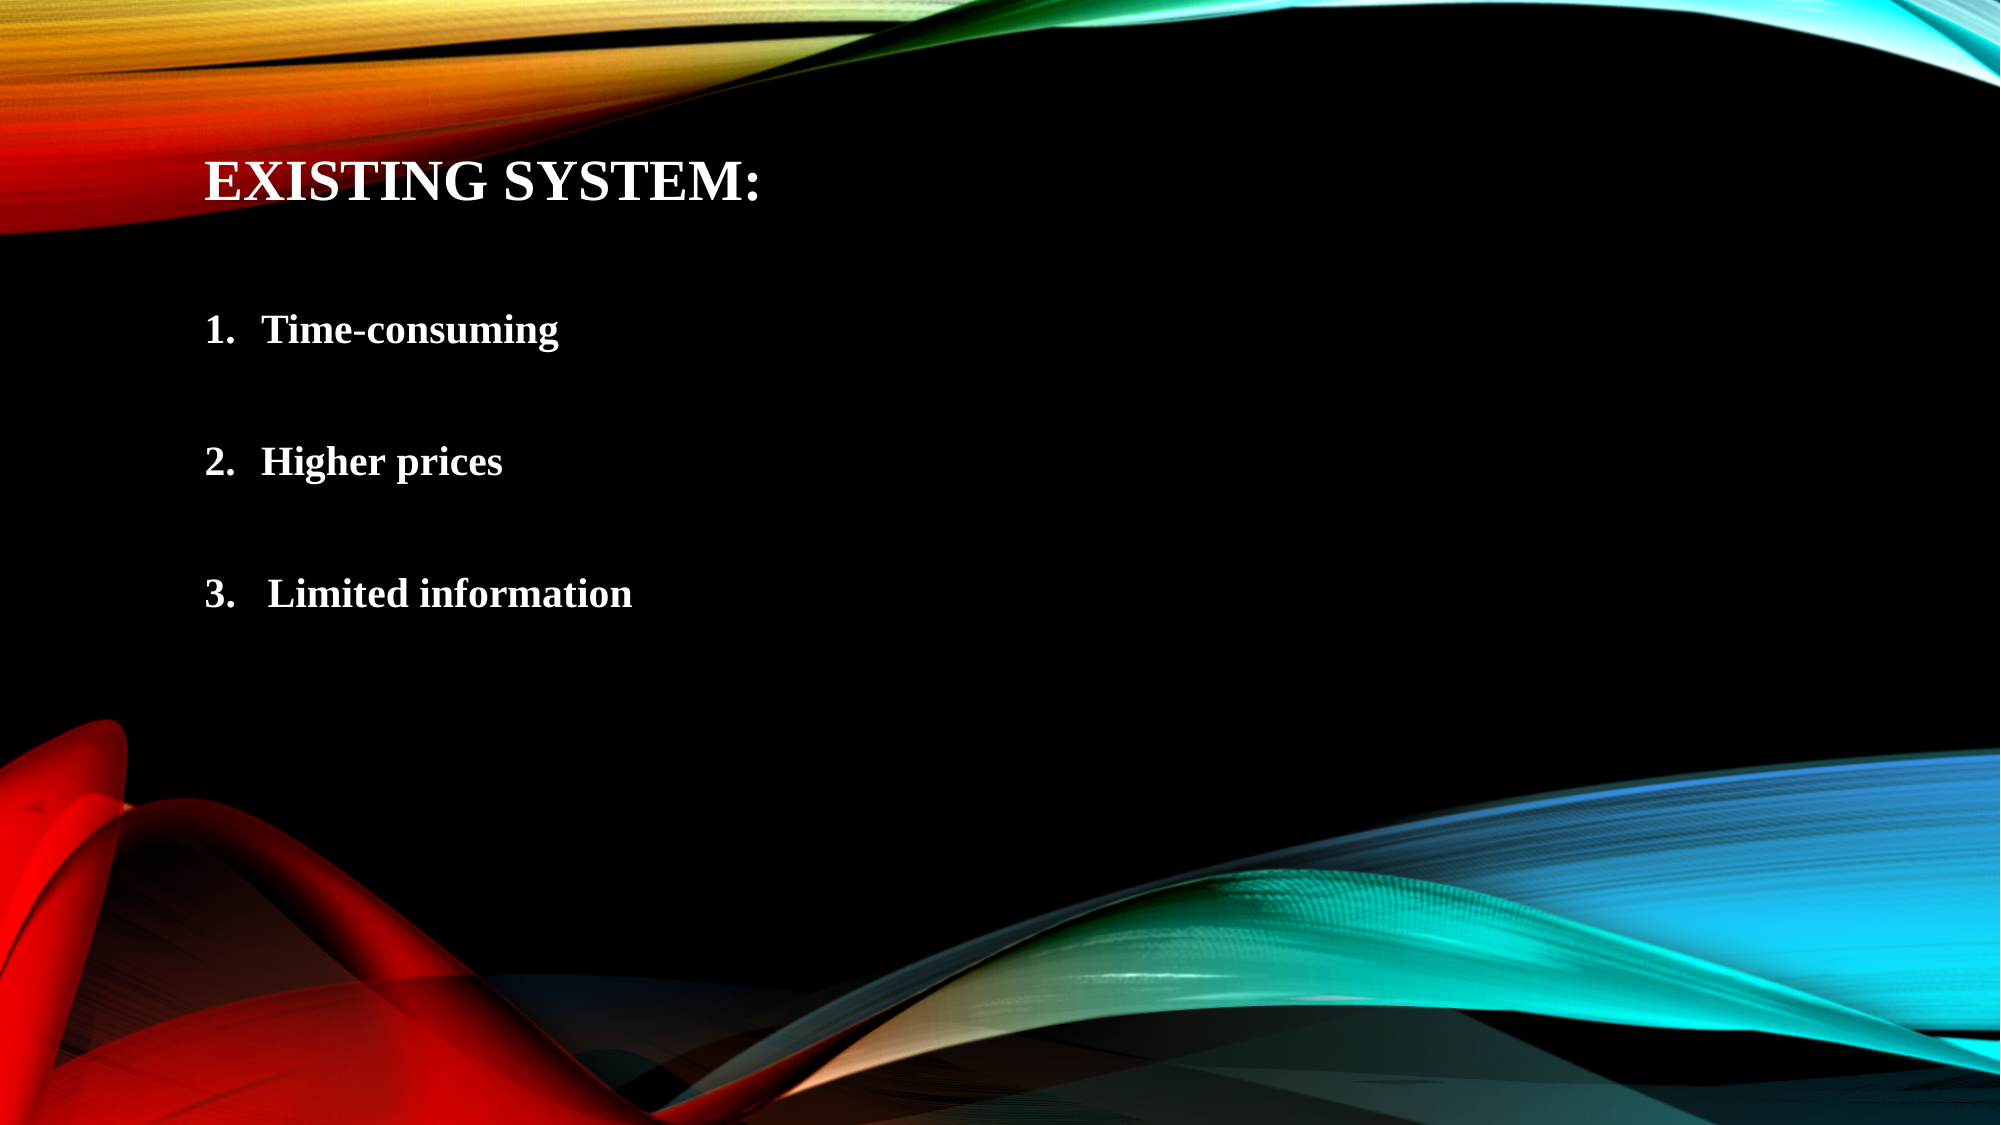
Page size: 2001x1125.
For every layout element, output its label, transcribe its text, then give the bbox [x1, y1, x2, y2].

subtitle Time-consuming Higher prices 3. Limited information [189, 300, 1740, 1031]
picture [0, 717, 2000, 1125]
picture [0, 0, 2000, 237]
title Existing system: [189, 44, 1740, 221]
